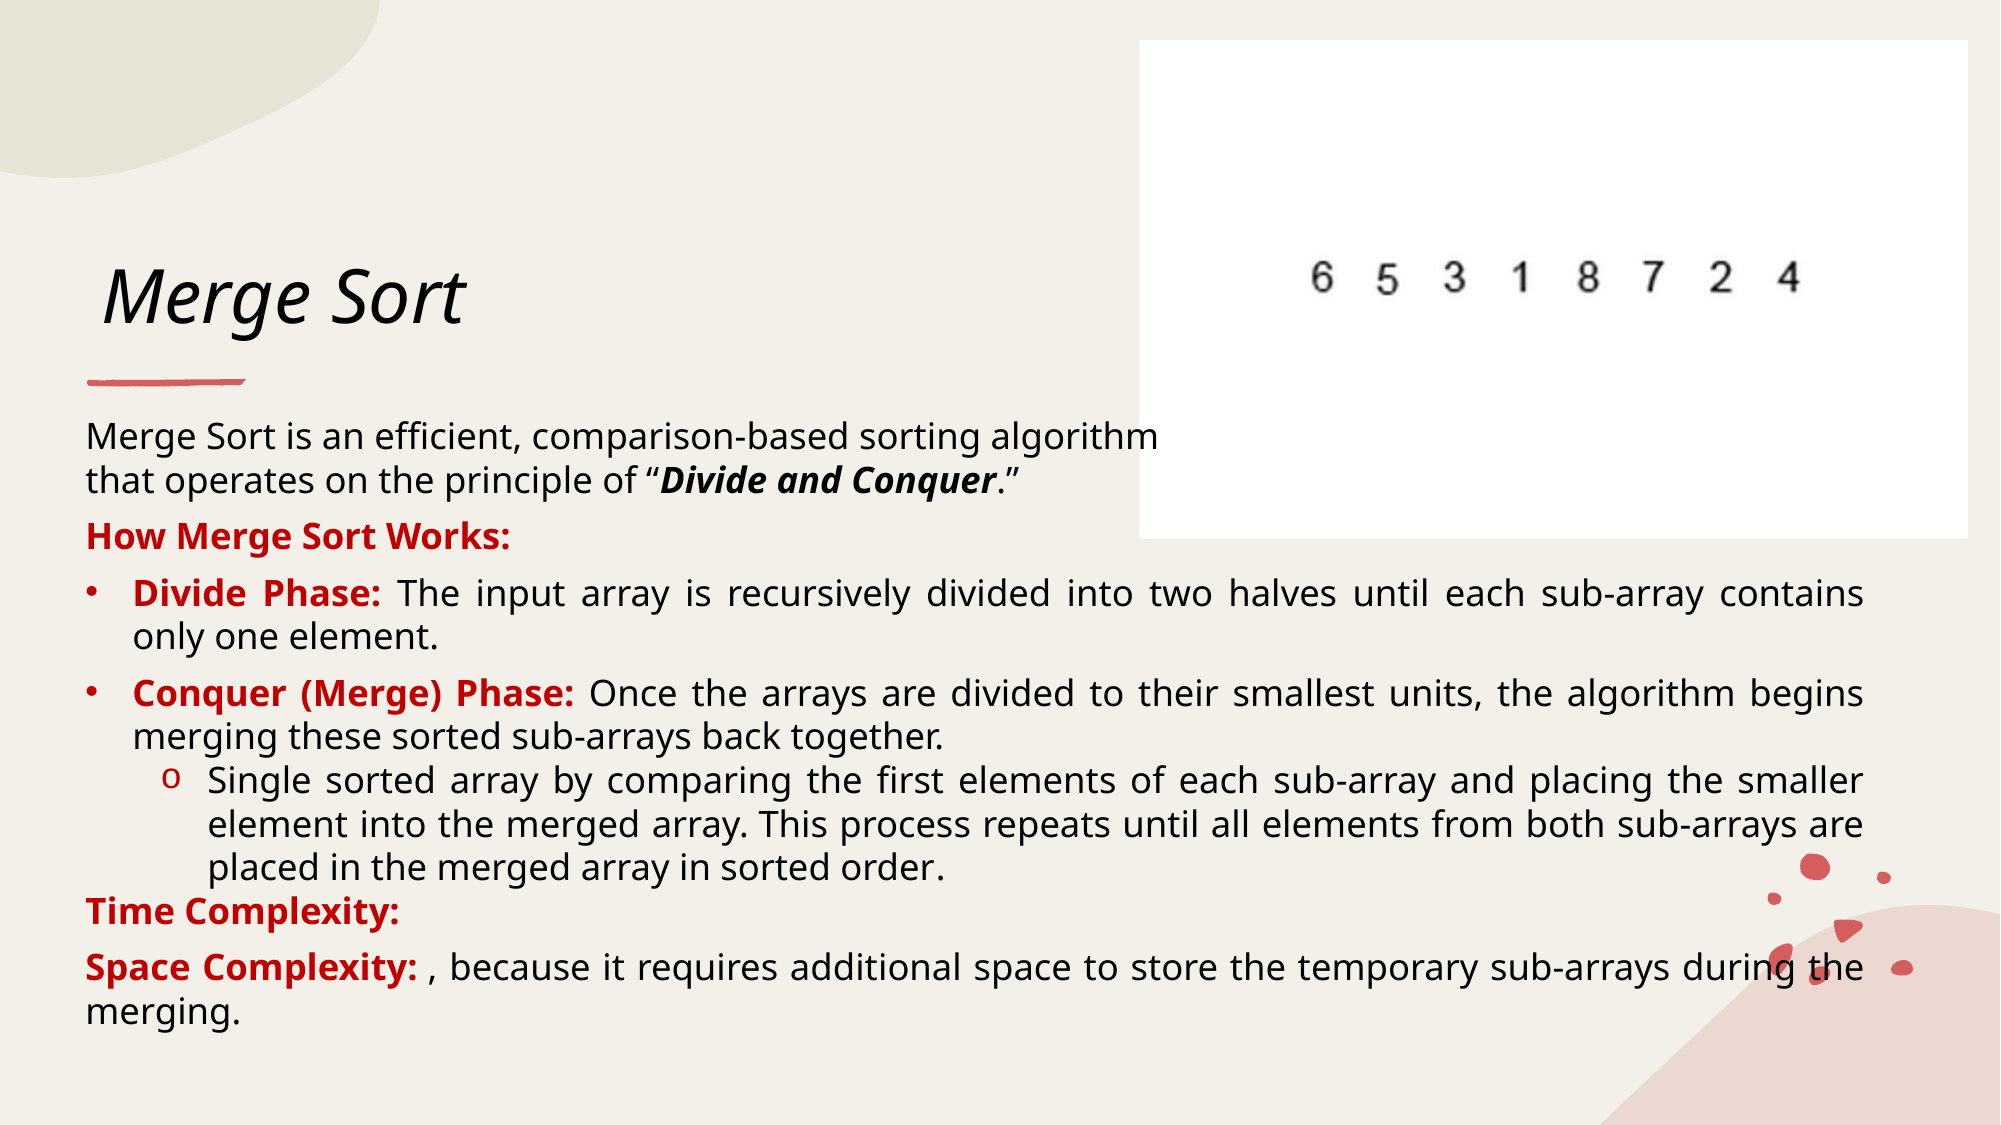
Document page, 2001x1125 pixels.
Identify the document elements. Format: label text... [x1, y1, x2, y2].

title Merge Sort [86, 129, 1139, 347]
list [1139, 40, 1968, 539]
